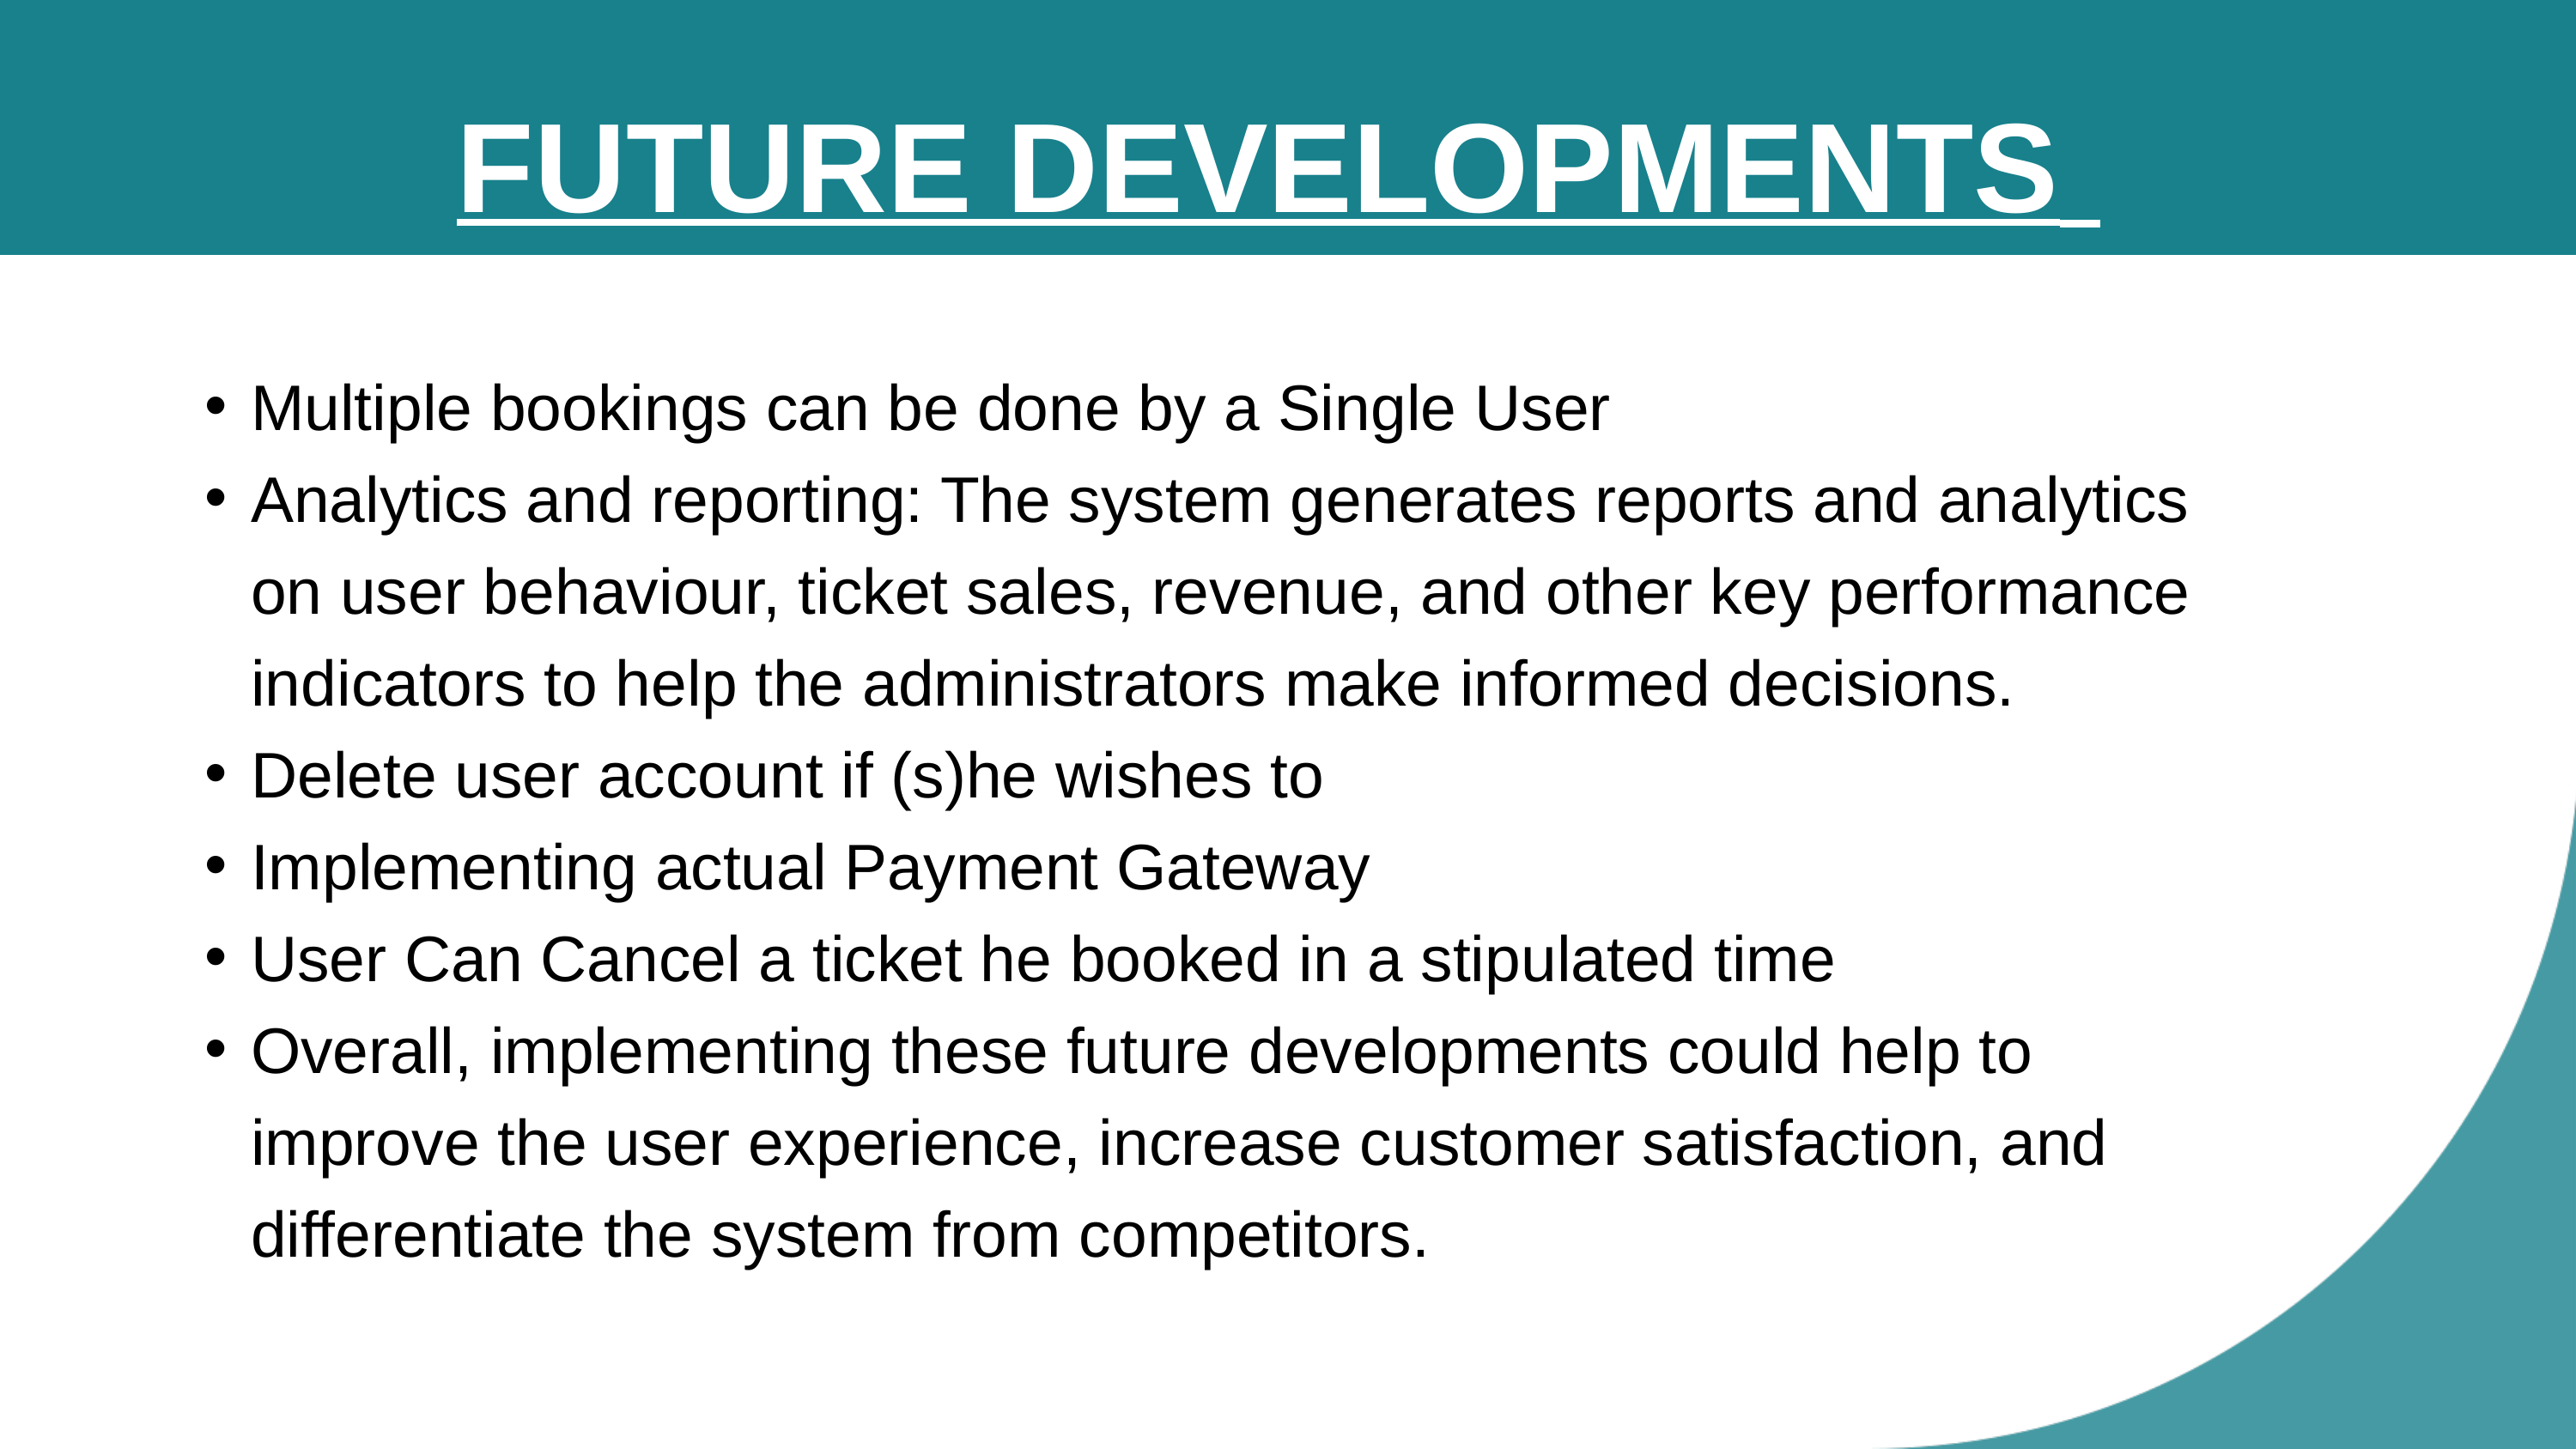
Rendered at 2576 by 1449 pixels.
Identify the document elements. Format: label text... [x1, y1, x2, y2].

text_box FUTURE DEVELOPMENTS [0, 0, 2576, 255]
picture [1868, 788, 2576, 1449]
text_box FUTURE DEVELOPMENTS [21, 21, 2493, 254]
text_box Multiple bookings can be done by a Single User Analytics and reporting: The system generates reports and analytics on user behaviour, ticket sales, revenue, and other key performance indicators to help the administrators make informed decisions. Delete user account if (s)he wishes to Implementing actual Payment Gateway User Can Cancel a ticket he booked in a stipulated time Overall, implementing these future developments could help to improve the user experience, increase customer satisfaction, and differentiate the system from competitors. [159, 334, 2228, 1270]
